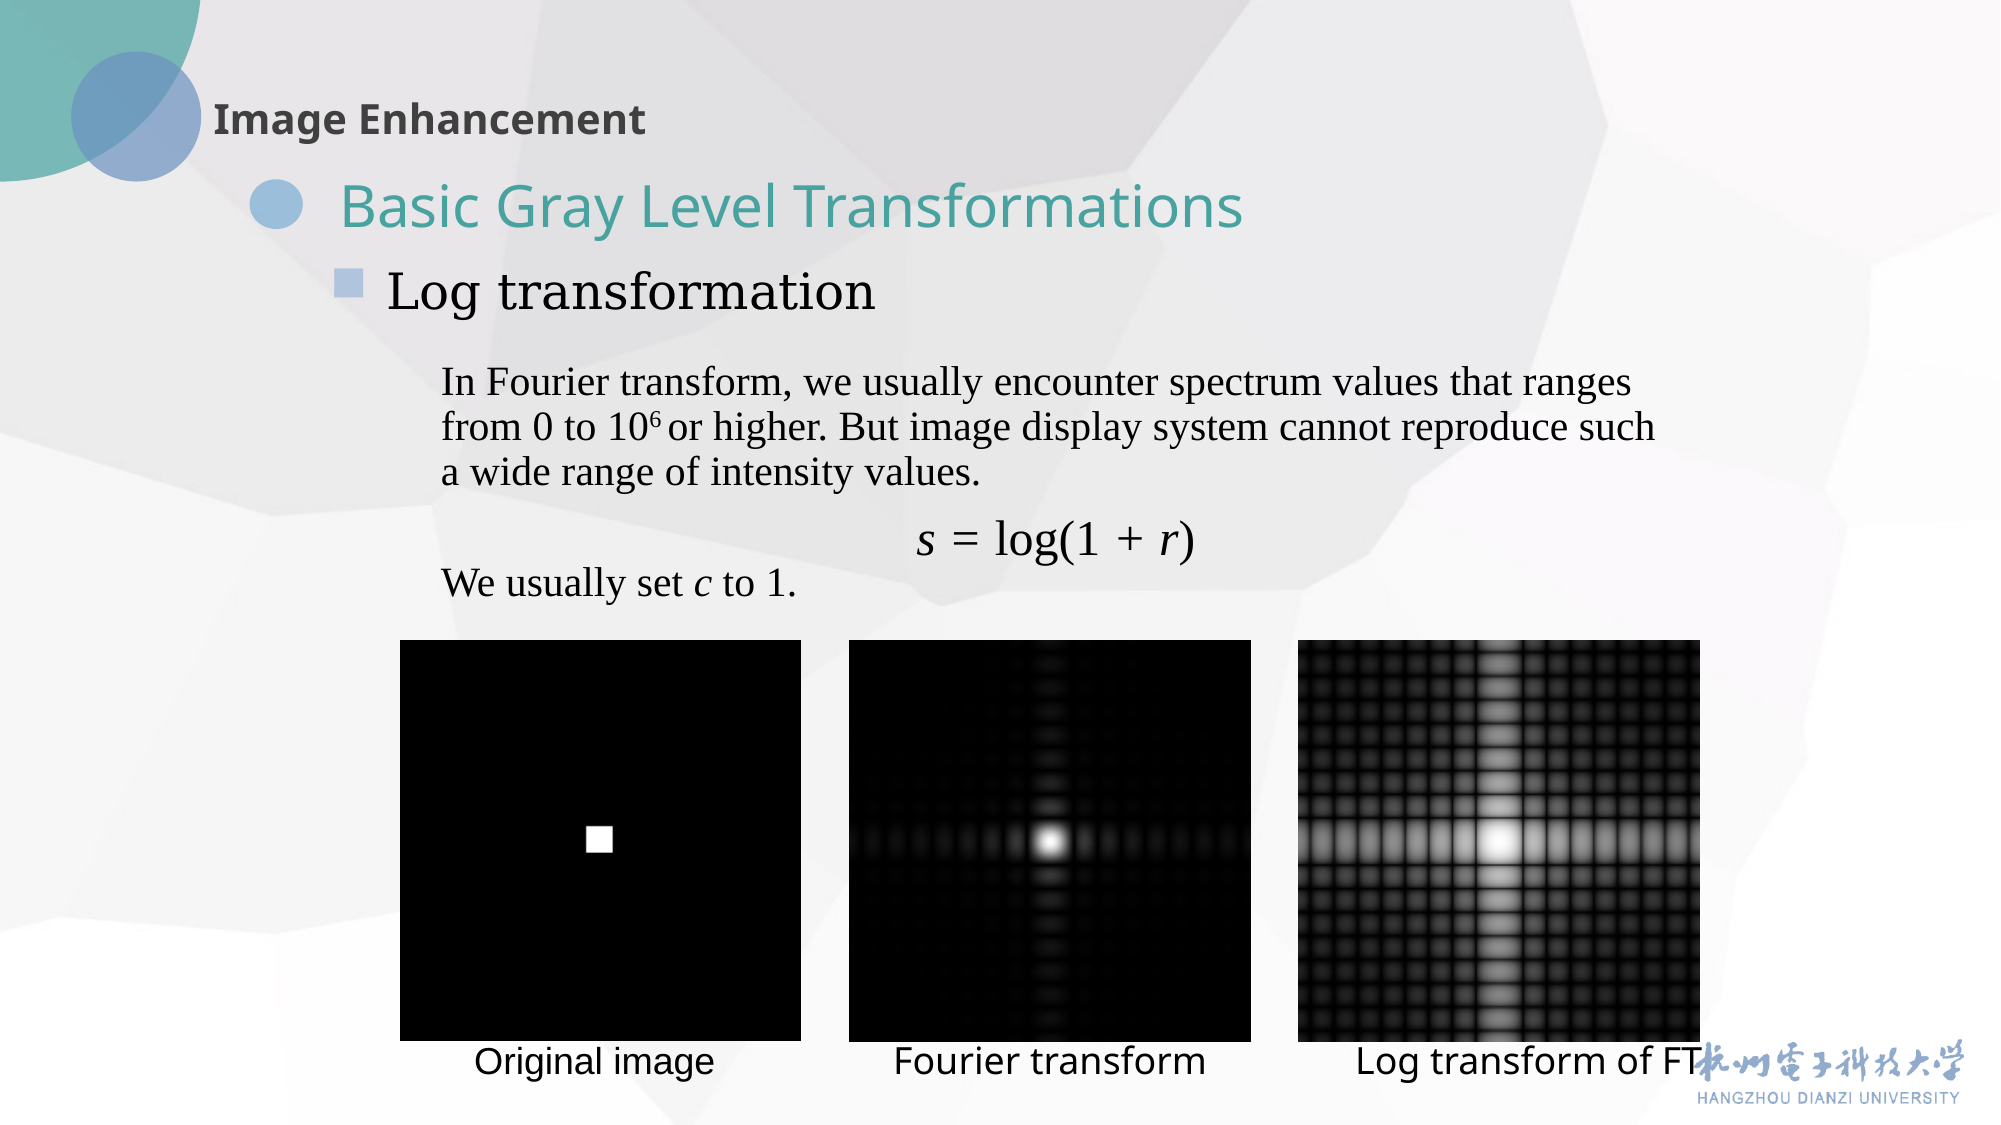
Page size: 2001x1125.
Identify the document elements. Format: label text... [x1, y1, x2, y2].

text_box [0, 0, 202, 183]
text_box Basic Gray Level Transformations [324, 161, 1717, 246]
text_box [70, 50, 203, 183]
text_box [849, 640, 1251, 1091]
text_box In Fourier transform, we usually encounter spectrum values that ranges from 0 to 106 or higher. But image display system cannot reproduce such a wide range of intensity values. We usually set c to 1. [388, 352, 1689, 1095]
text_box Original image [459, 1030, 803, 1090]
text_box [248, 178, 304, 231]
text_box Log transformation [315, 252, 1417, 328]
picture [0, 0, 2001, 1125]
text_box s = log(1 + r) [754, 498, 1358, 574]
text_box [1298, 640, 1736, 1091]
